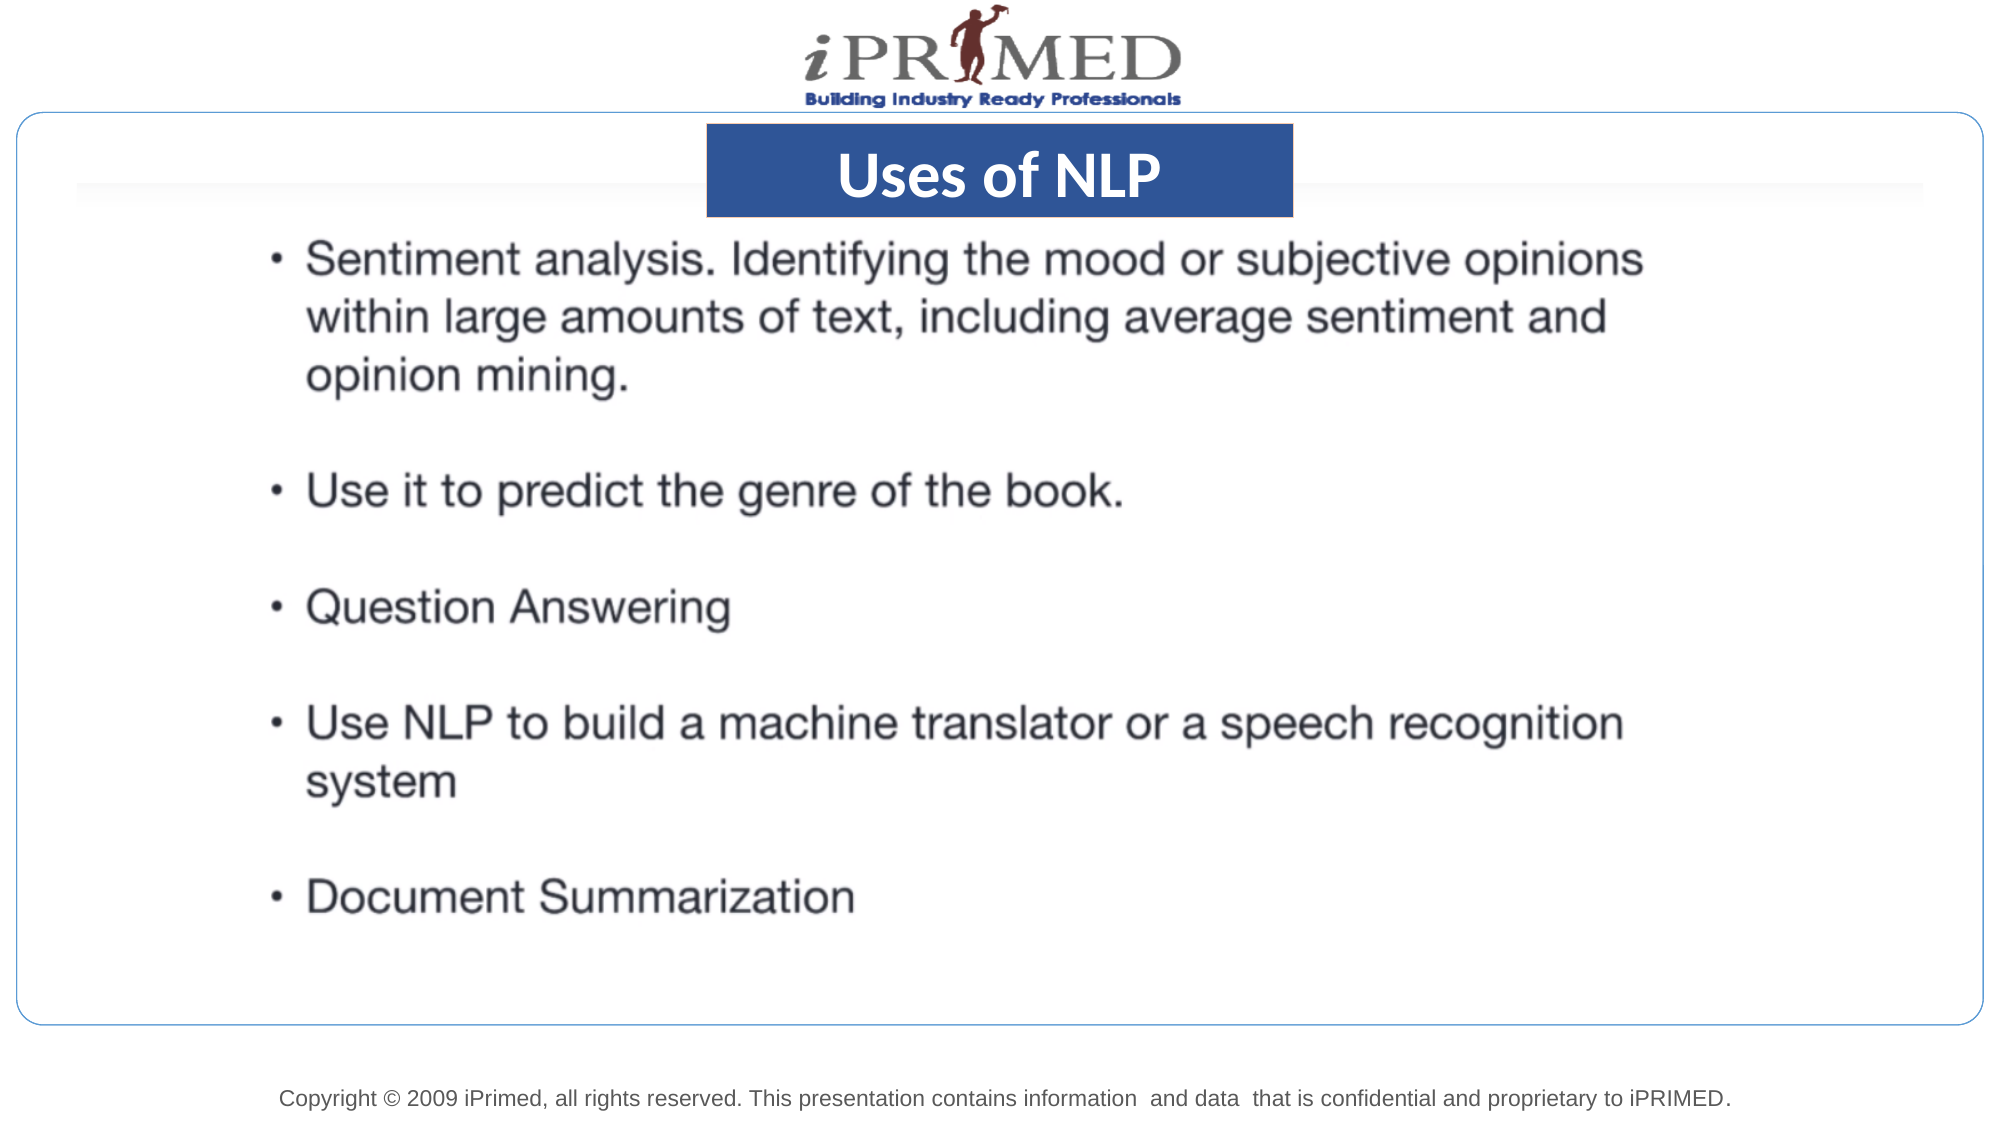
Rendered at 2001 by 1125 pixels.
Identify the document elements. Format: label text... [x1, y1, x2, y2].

picture [76, 183, 1924, 942]
picture [783, 0, 1200, 111]
text_box Uses of NLP [706, 123, 1294, 183]
